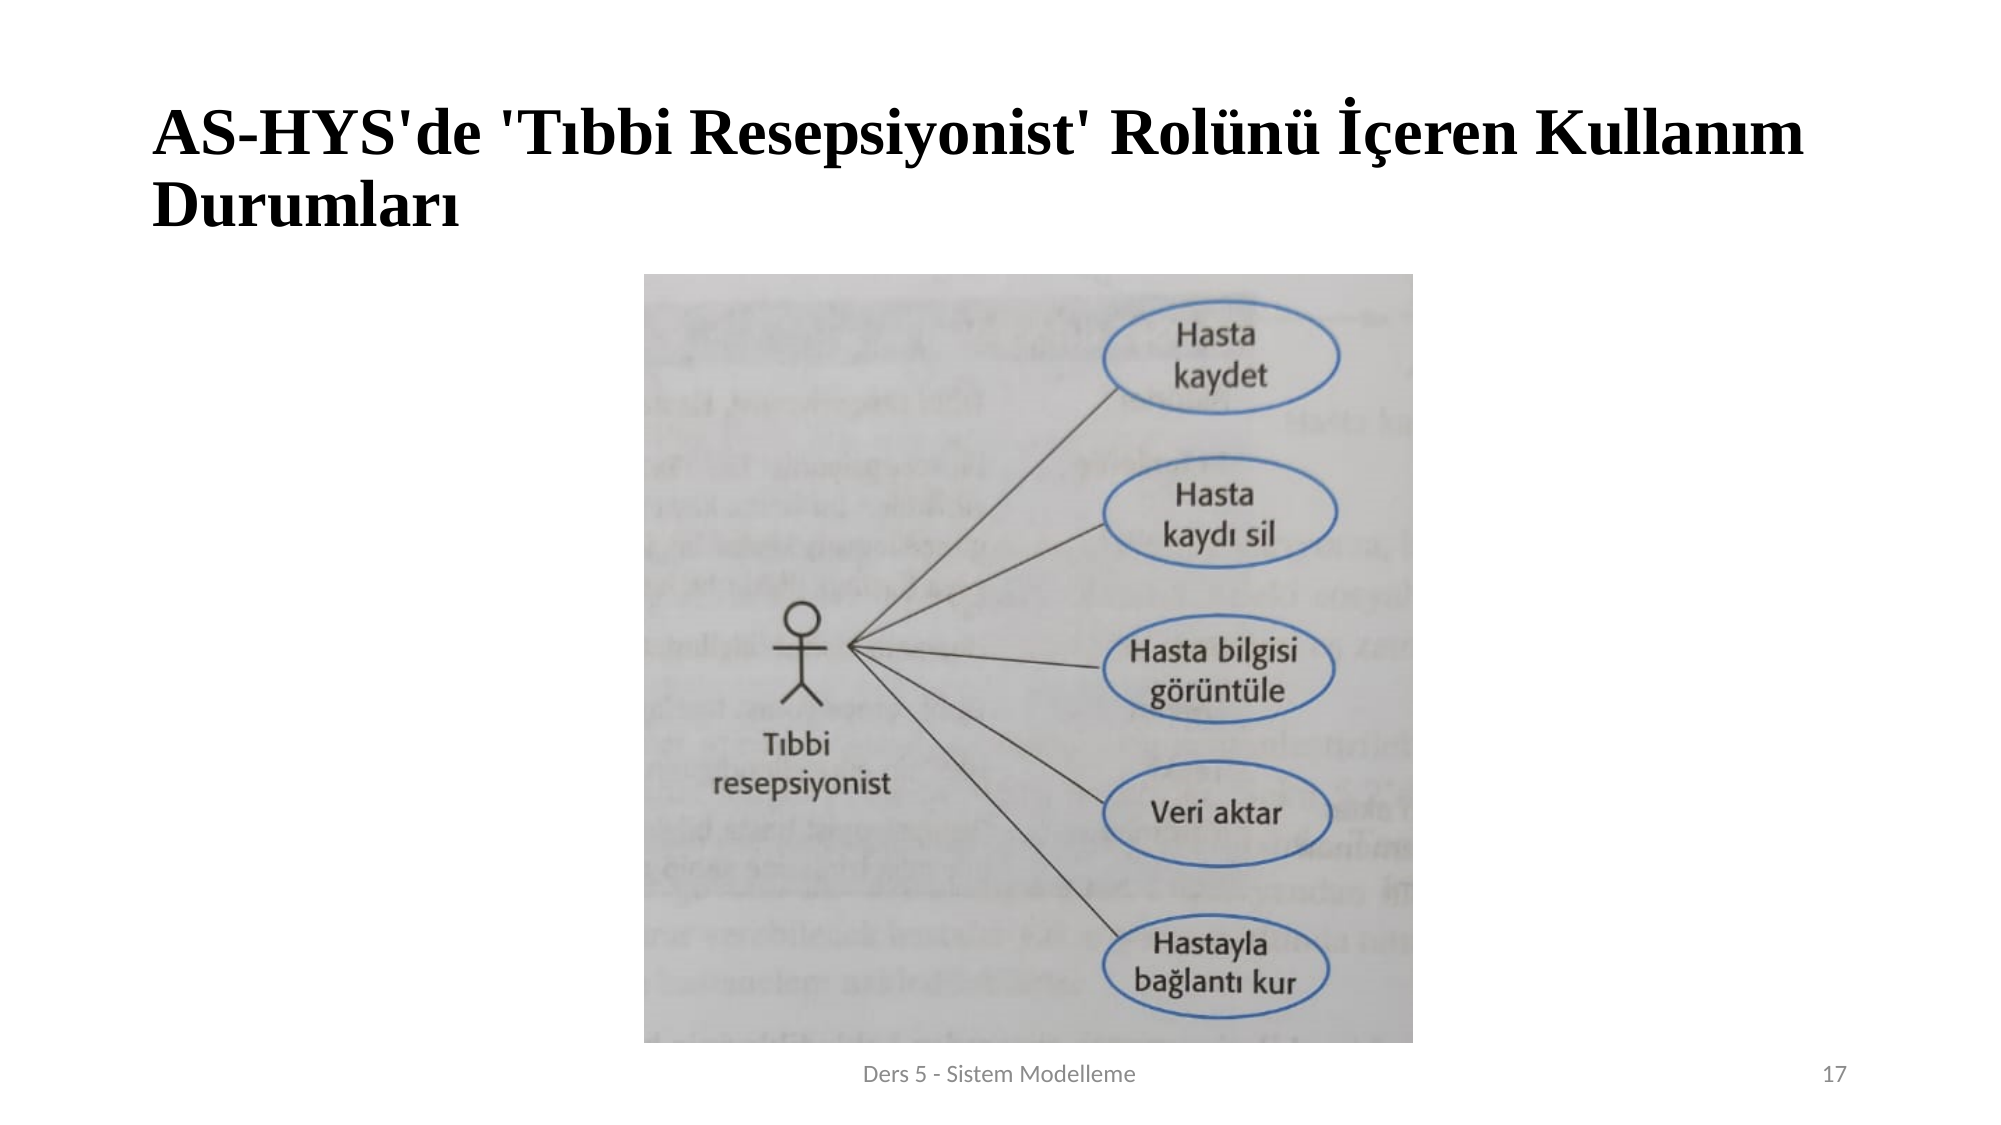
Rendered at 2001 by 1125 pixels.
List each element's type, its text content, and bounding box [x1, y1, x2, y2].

title AS-HYS'de 'Tıbbi Resepsiyonist' Rolünü İçeren Kullanım Durumları [137, 59, 1863, 278]
picture [644, 274, 1413, 1043]
footer Ders 5 - Sistem Modelleme [662, 1043, 1338, 1103]
slide_number 17 [1412, 1042, 1863, 1103]
